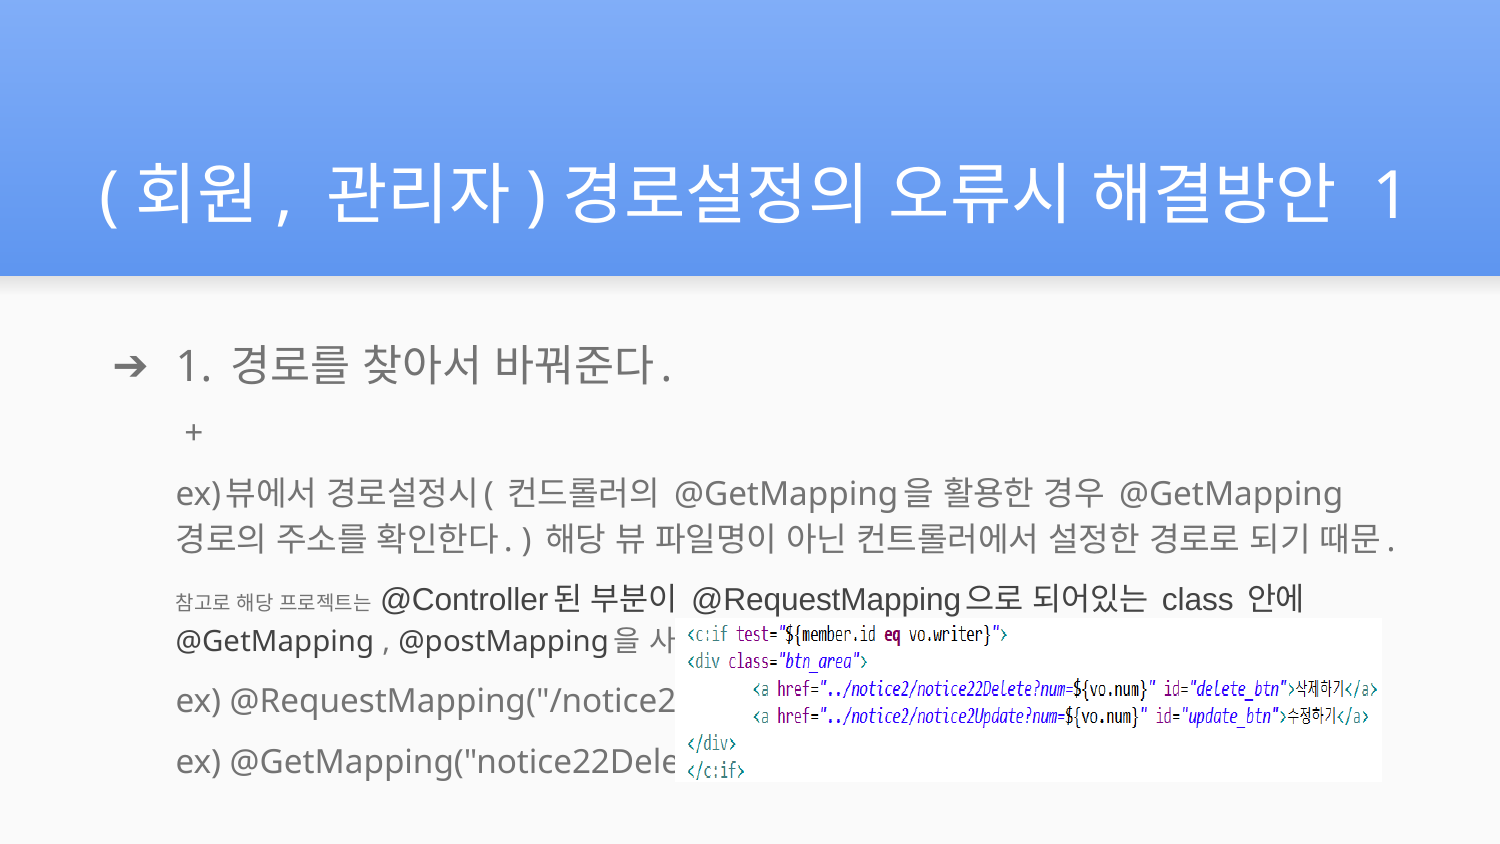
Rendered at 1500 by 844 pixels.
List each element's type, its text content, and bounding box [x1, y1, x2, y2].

picture [674, 618, 1383, 783]
title (회원, 관리자)경로설정의 오류시 해결방안 1 [77, 121, 1427, 248]
list 1. 경로를 찾아서 바꿔준다. + ex)뷰에서 경로설정시( 컨드롤러의 @GetMapping을 활용한 경우 @GetMapping 경로의 주소를 확인한다. ) 해당 뷰 파일명이 아닌 컨트롤러에서 설정한 경로로 되기 때문. 참고로 해당 프로젝트는 @Controller된 부분이 @RequestMapping으로 되어있는 class 안에 @GetMapping , @postMapping을 사용 ex) @RequestMapping("/notice2/**") ex) @GetMapping("notice22Delete") [77, 314, 1427, 837]
